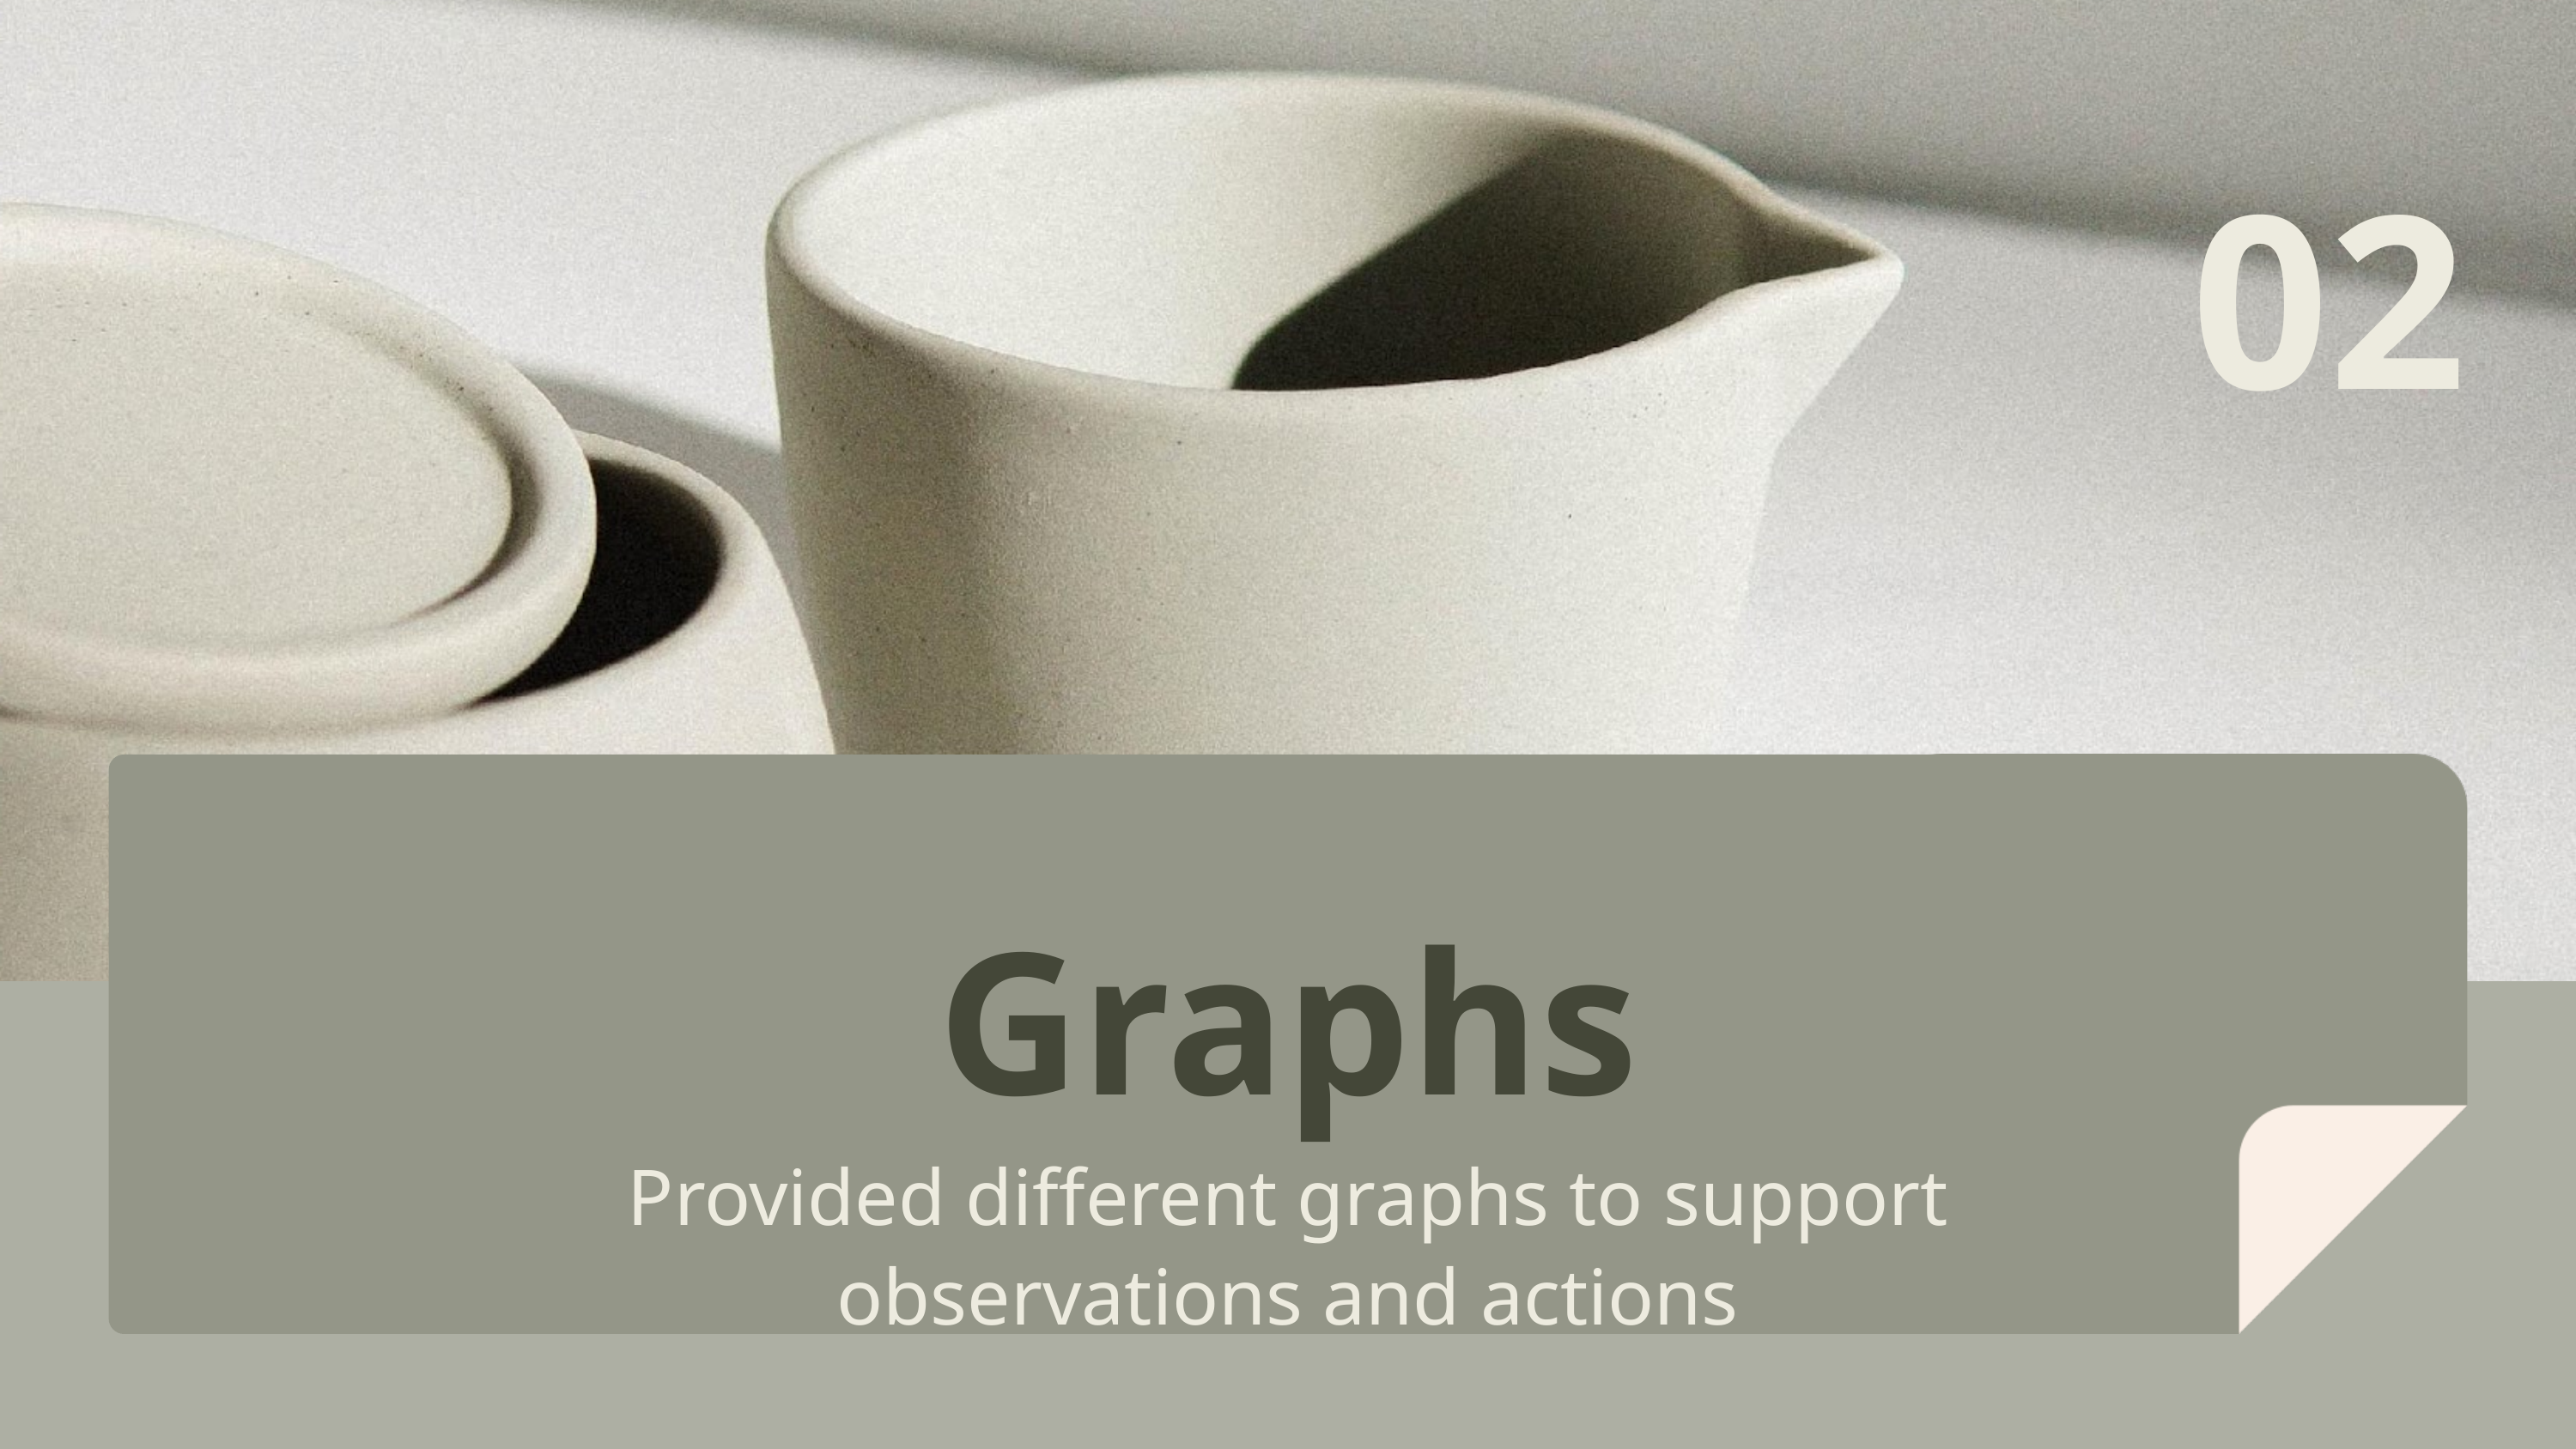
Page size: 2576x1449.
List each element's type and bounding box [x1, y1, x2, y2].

text_box [108, 749, 2468, 1335]
picture [0, 0, 2576, 981]
